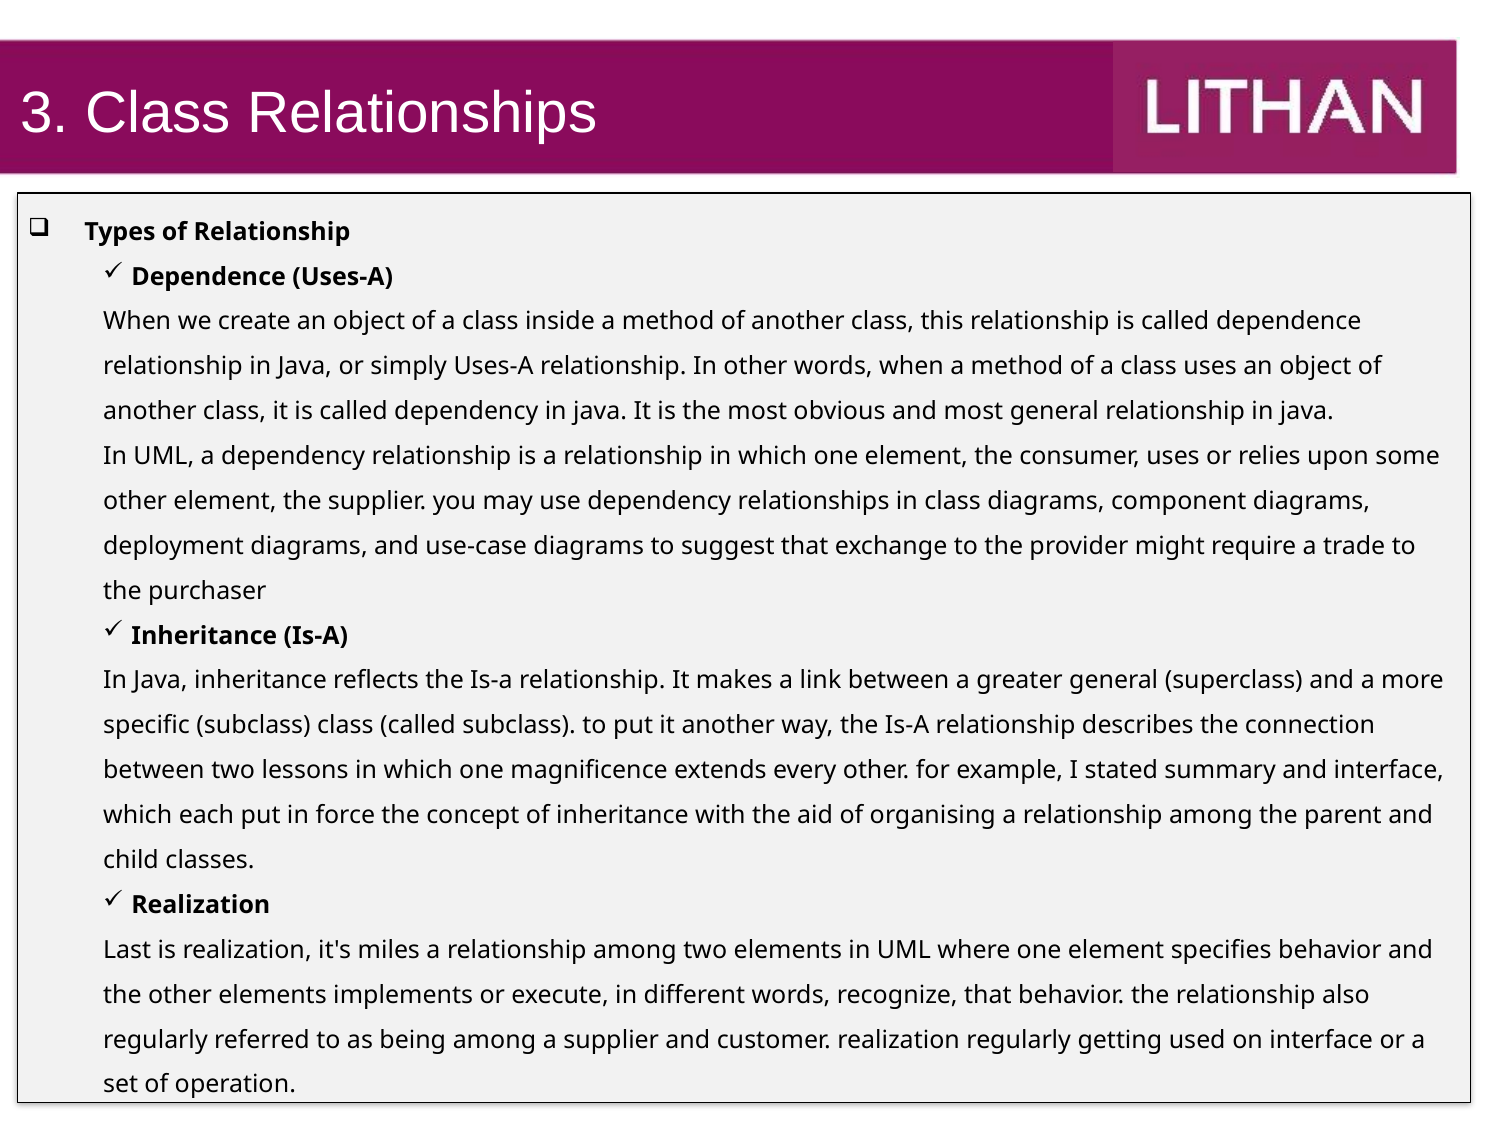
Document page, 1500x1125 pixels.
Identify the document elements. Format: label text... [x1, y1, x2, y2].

picture [0, 37, 1460, 178]
text_box Types of Relationship Dependence (Uses-A) When we create an object of a class inside a method of another class, this relationship is called dependence relationship in Java, or simply Uses-A relationship. In other words, when a method of a class uses an object of another class, it is called dependency in java. It is the most obvious and most general relationship in java. In UML, a dependency relationship is a relationship in which one element, the consumer, uses or relies upon some other element, the supplier. you may use dependency relationships in class diagrams, component diagrams, deployment diagrams, and use-case diagrams to suggest that exchange to the provider might require a trade to the purchaser Inheritance (Is-A) In Java, inheritance reflects the Is-a relationship. It makes a link between a greater general (superclass) and a more specific (subclass) class (called subclass). to put it another way, the Is-A relationship describes the connection between two lessons in which one magnificence extends every other. for example, I stated summary and interface, which each put in force the concept of inheritance with the aid of organising a relationship among the parent and child classes. Realization Last is realization, it's miles a relationship among two elements in UML where one element specifies behavior and the other elements implements or execute, in different words, recognize, that behavior. the relationship also regularly referred to as being among a supplier and customer. realization regularly getting used on interface or a set of operation. [13, 192, 1467, 1106]
text_box 3. Class Relationships [5, 66, 1104, 152]
text_box [1467, 192, 1471, 1103]
